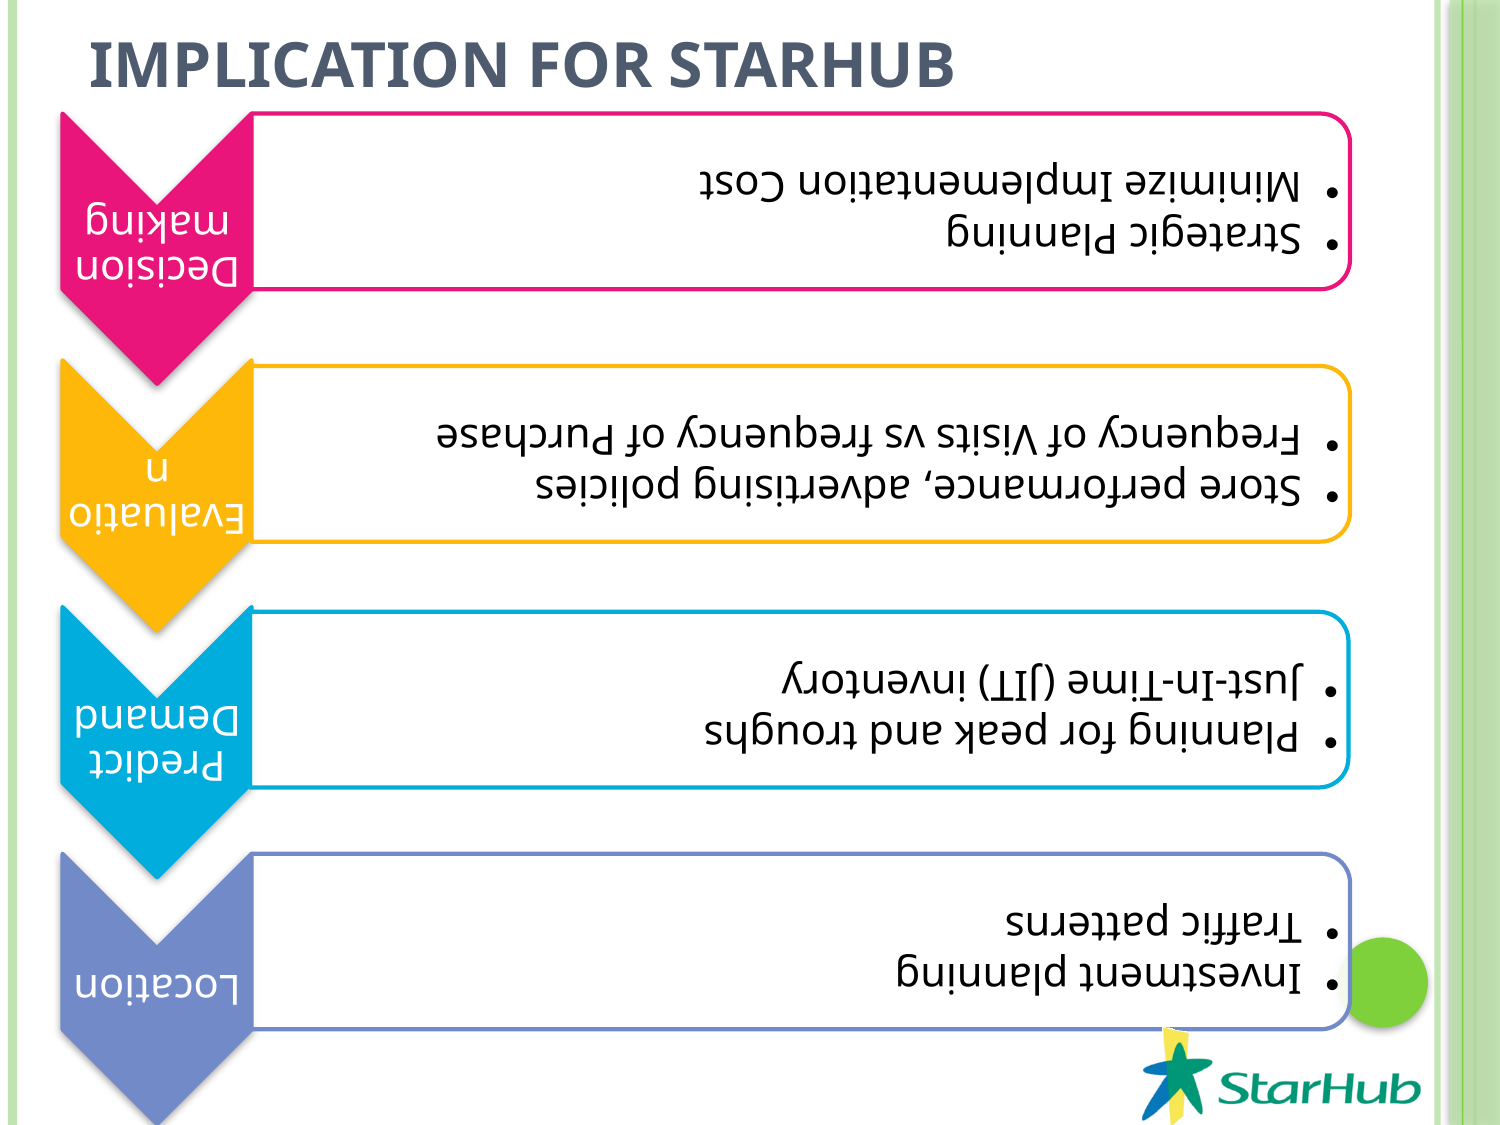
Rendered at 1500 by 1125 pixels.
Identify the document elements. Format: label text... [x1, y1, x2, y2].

picture [1124, 1024, 1438, 1125]
title Implication for Starhub [75, 0, 1300, 108]
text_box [61, 111, 1351, 1125]
